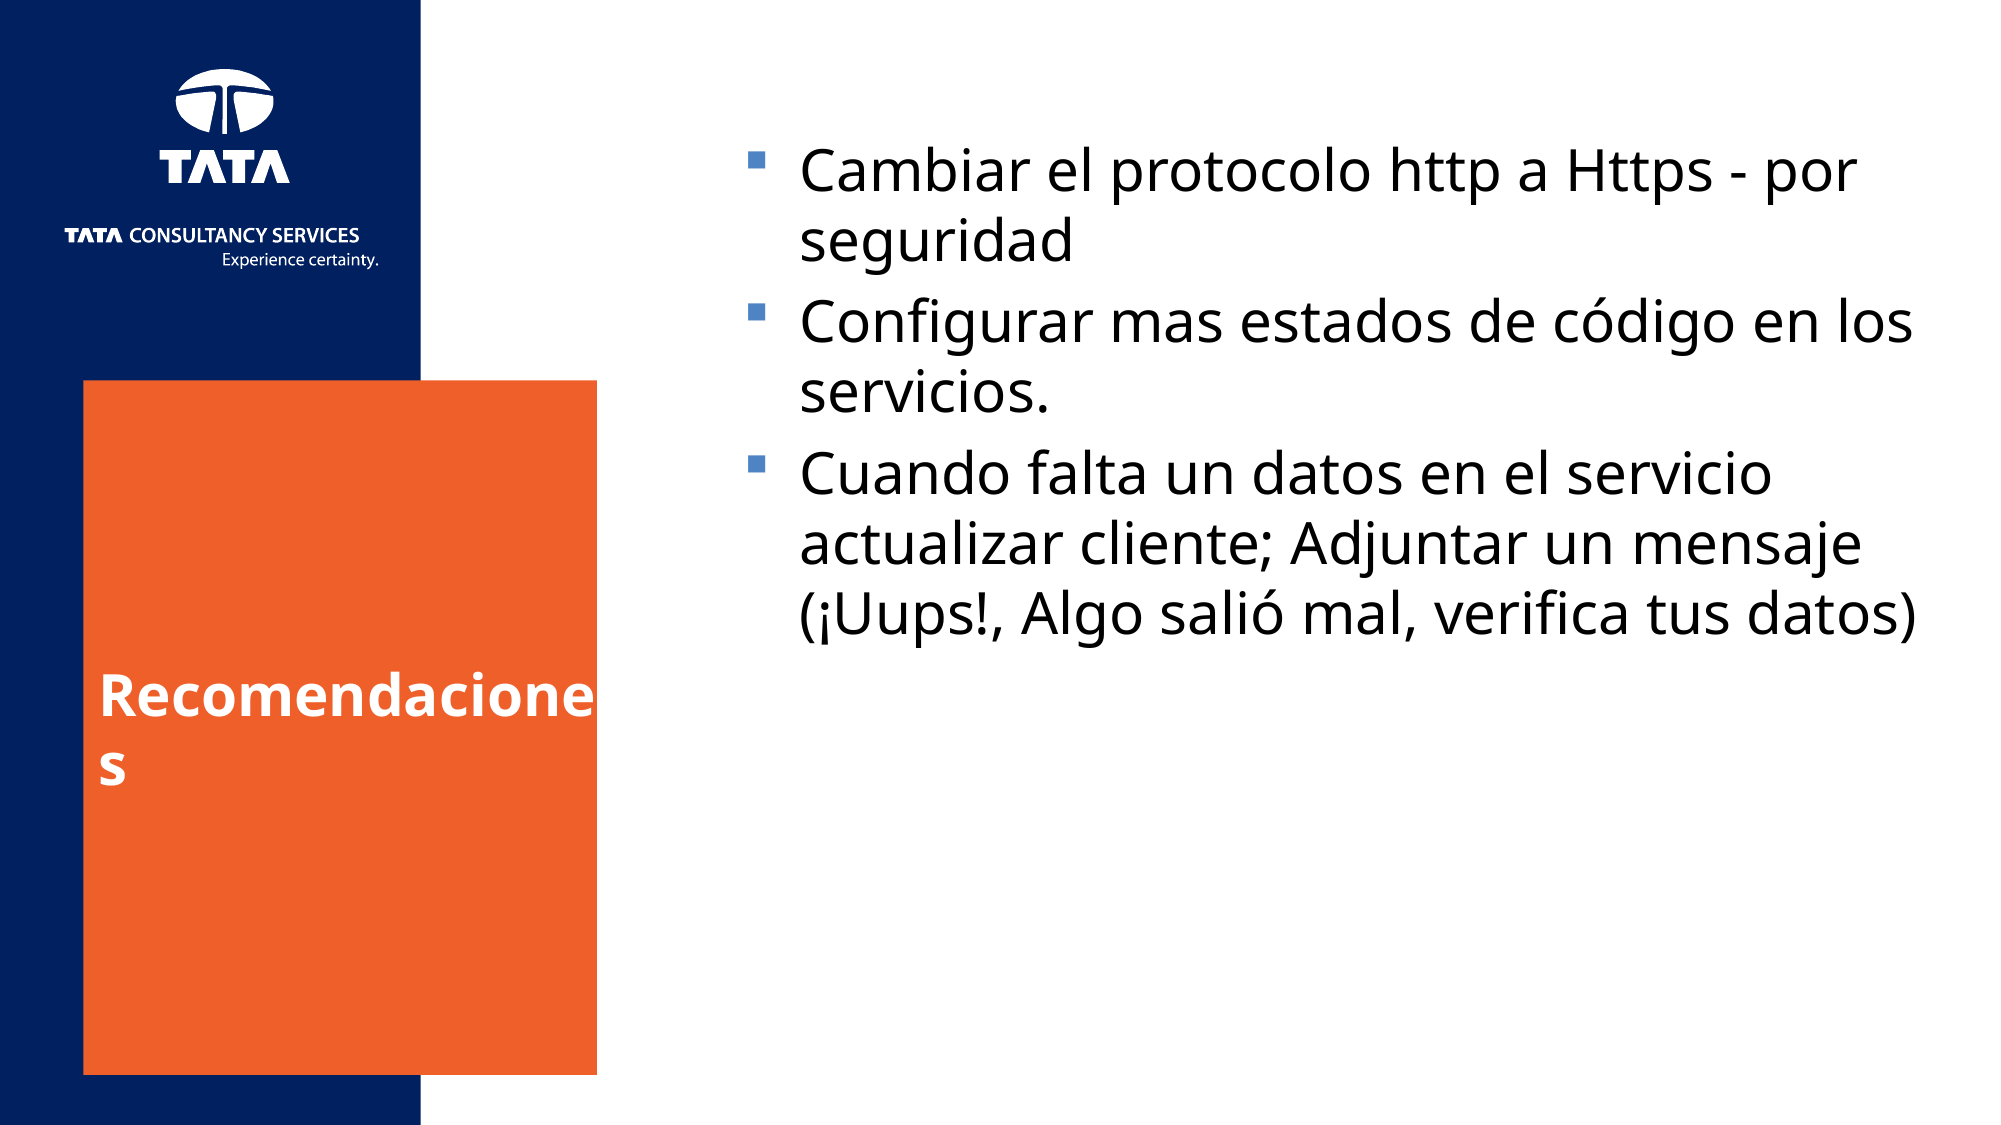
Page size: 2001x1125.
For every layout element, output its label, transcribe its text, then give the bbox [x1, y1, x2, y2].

title Recomendaciones [83, 380, 622, 1075]
list Cambiar el protocolo http a Https - por seguridad Configurar mas estados de código en los servicios. Cuando falta un datos en el servicio actualizar cliente; Adjuntar un mensaje (¡Uups!, Algo salió mal, verifica tus datos) [728, 125, 1945, 1094]
